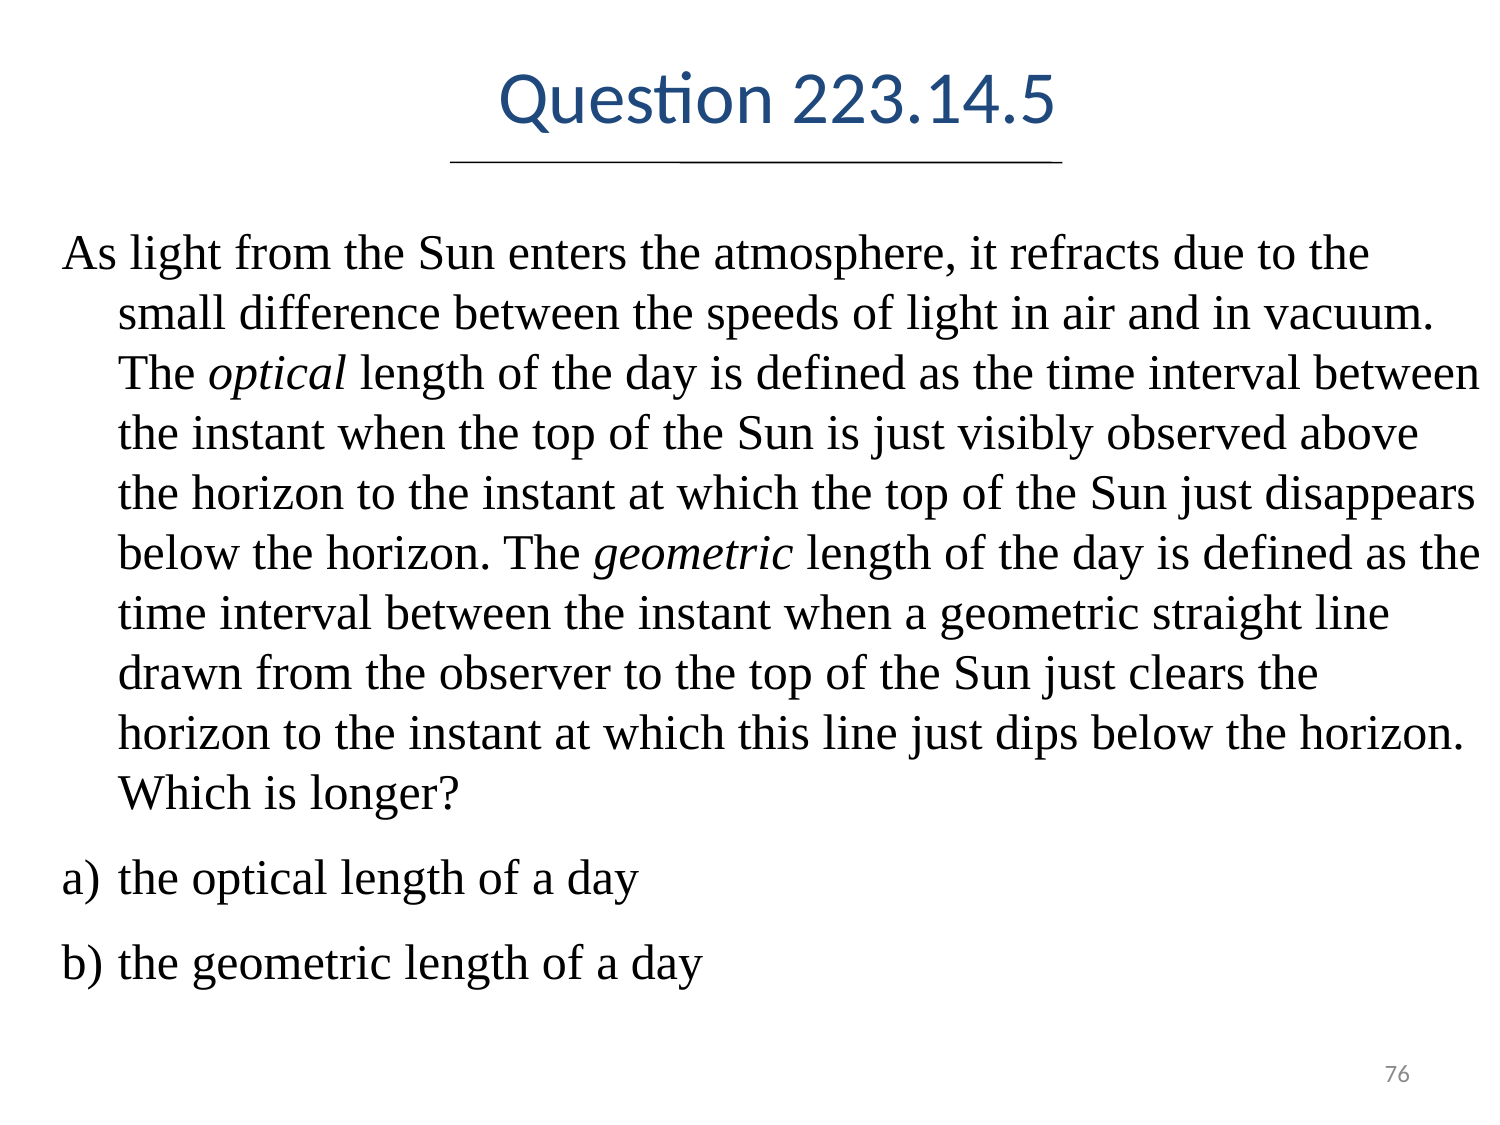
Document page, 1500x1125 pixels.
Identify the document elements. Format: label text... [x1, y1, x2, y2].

text_box As light from the Sun enters the atmosphere, it refracts due to the small difference between the speeds of light in air and in vacuum. The optical length of the day is defined as the time interval between the instant when the top of the Sun is just visibly observed above the horizon to the instant at which the top of the Sun just disappears below the horizon. The geometric length of the day is defined as the time interval between the instant when a geometric straight line drawn from the observer to the top of the Sun just clears the horizon to the instant at which this line just dips below the horizon. Which is longer? the optical length of a day the geometric length of a day [46, 212, 1500, 998]
slide_number 76 [1074, 1042, 1425, 1103]
text_box Question 223.14.5 [246, 0, 1310, 188]
